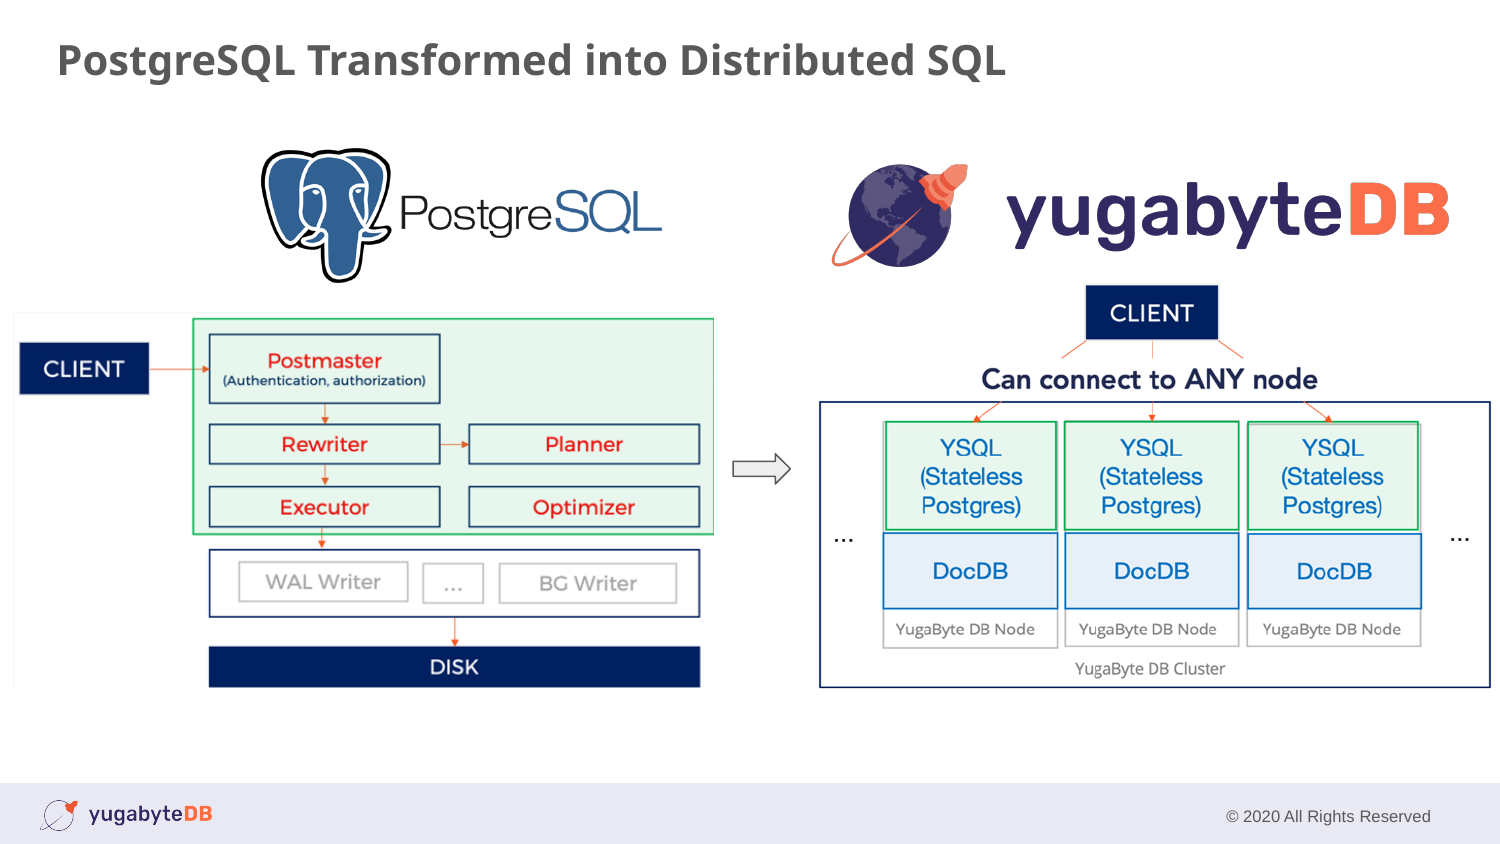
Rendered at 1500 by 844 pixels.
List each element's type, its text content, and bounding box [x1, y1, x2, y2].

text_box [733, 453, 791, 484]
picture [261, 123, 662, 308]
picture [831, 163, 1449, 268]
picture [12, 311, 714, 689]
title PostgreSQL Transformed into Distributed SQL [41, 33, 1458, 137]
picture [810, 279, 1495, 689]
picture [40, 800, 212, 831]
